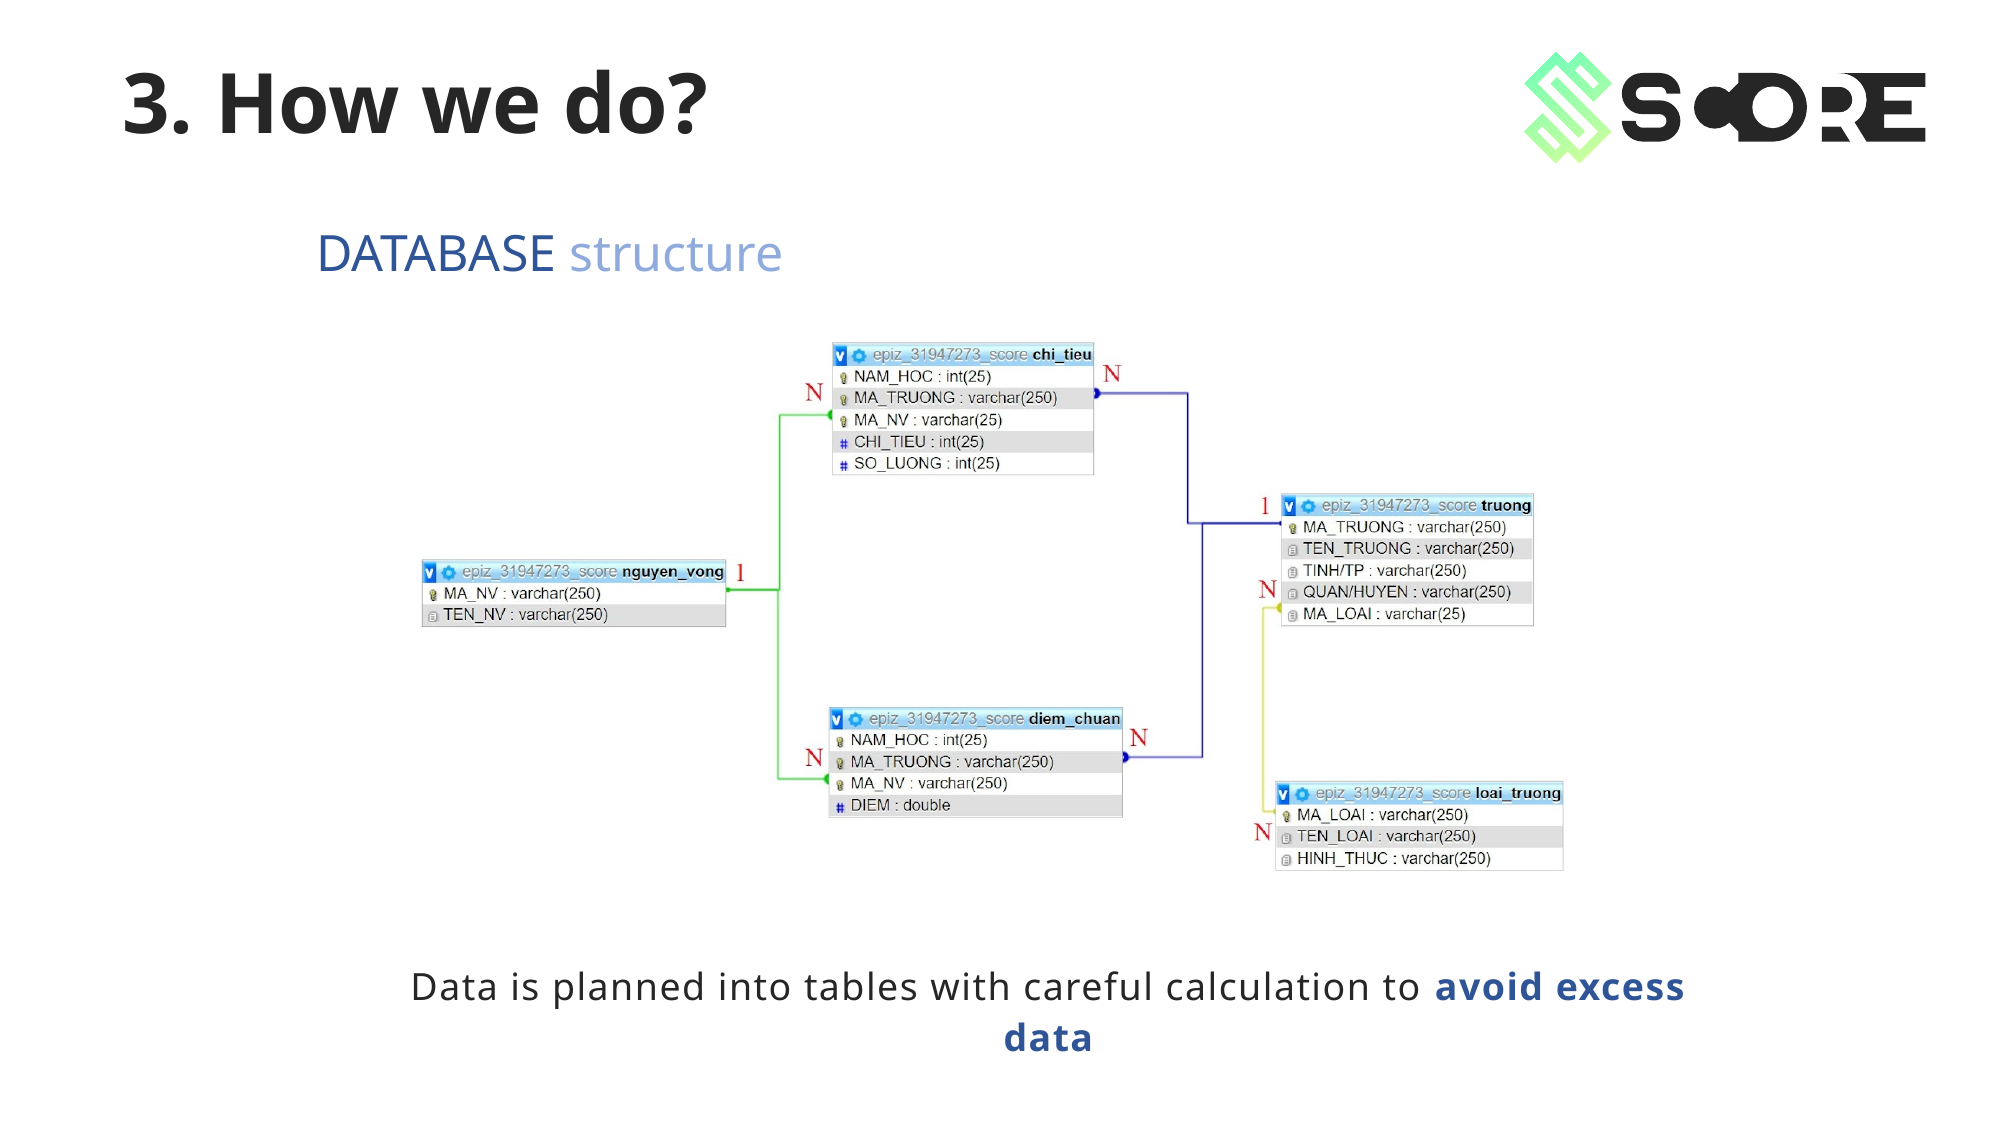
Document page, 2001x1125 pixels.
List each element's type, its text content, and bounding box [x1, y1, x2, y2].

text_box [1823, 88, 1851, 111]
text_box [1523, 50, 1613, 139]
text_box [1823, 128, 1849, 143]
text_box [1837, 72, 1927, 143]
text_box DATABASE structure [301, 213, 969, 289]
picture [387, 332, 1613, 884]
text_box [1729, 71, 1806, 143]
text_box Data is planned into tables with careful calculation to avoid excess data [361, 949, 1736, 1067]
text_box [1806, 71, 1865, 143]
text_box [1620, 71, 1682, 143]
text_box [1522, 76, 1613, 165]
text_box 3. How we do? [107, 43, 723, 158]
text_box [1693, 85, 1737, 130]
text_box [1751, 85, 1795, 130]
